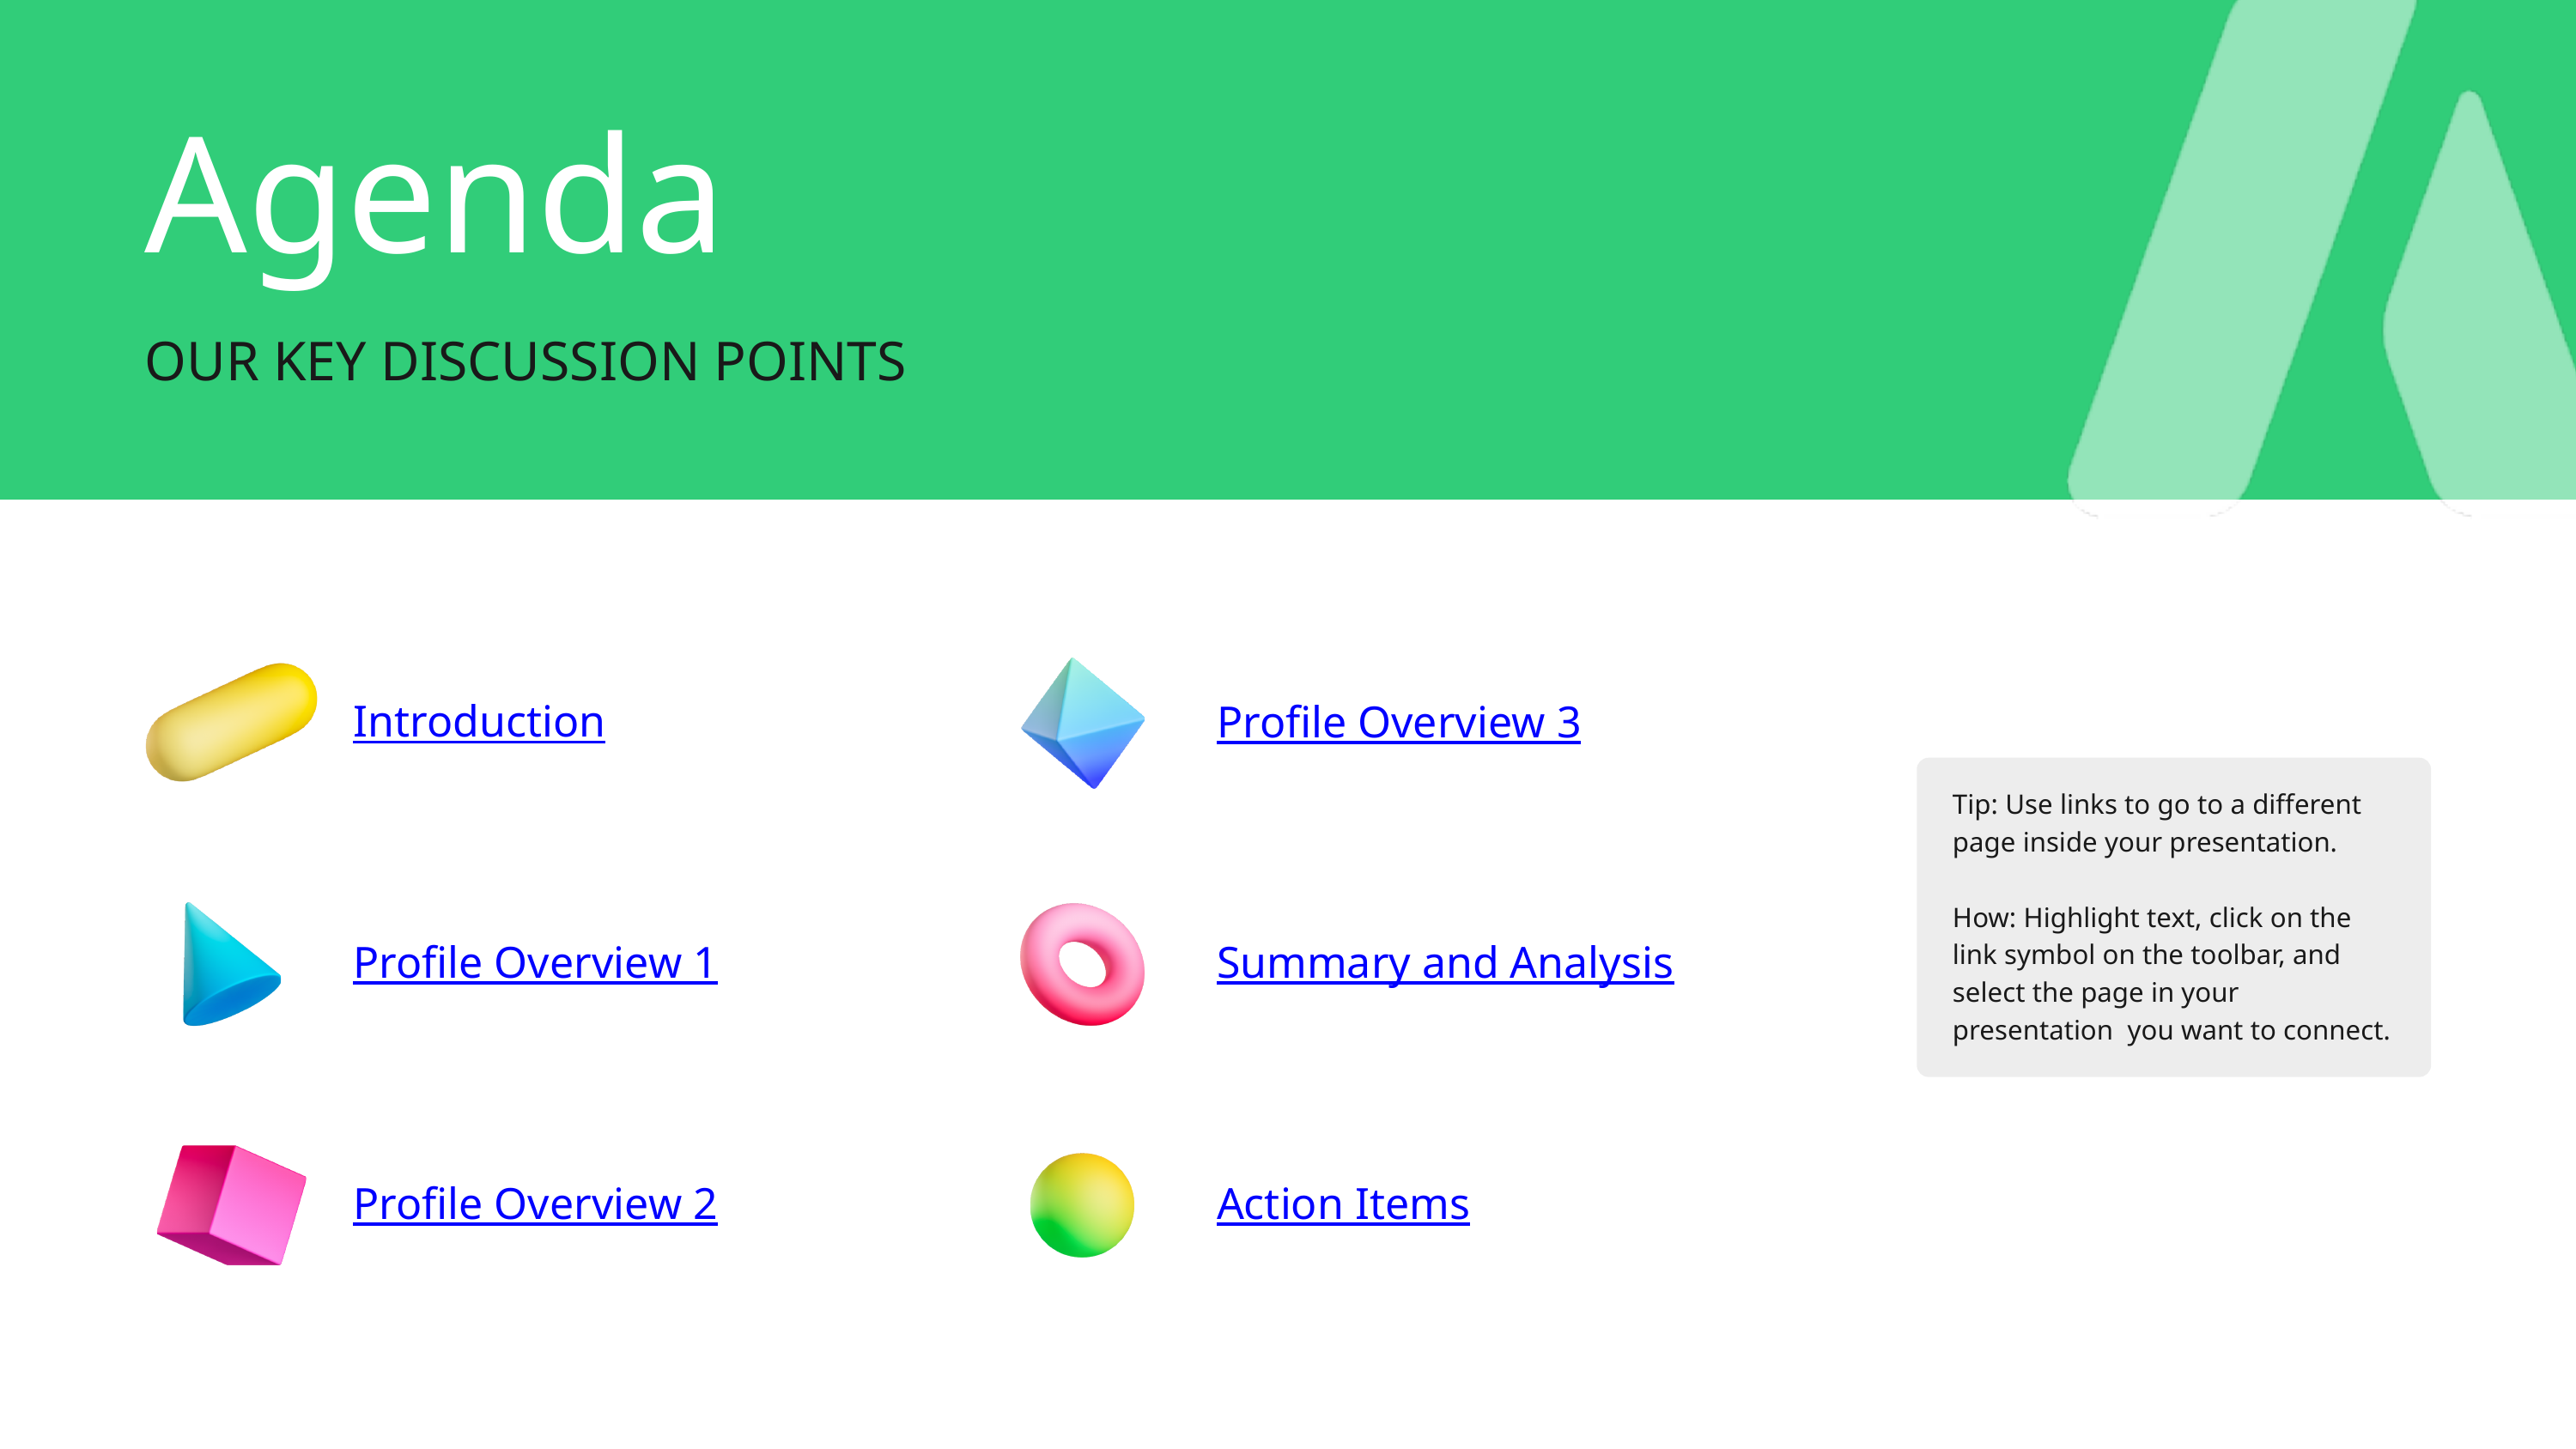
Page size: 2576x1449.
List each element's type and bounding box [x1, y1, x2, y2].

text_box [156, 1145, 870, 1265]
text_box [1019, 901, 1734, 1027]
text_box [2066, 510, 2576, 519]
text_box [0, 0, 2576, 500]
text_box [1917, 757, 2432, 1077]
text_box [144, 106, 1734, 393]
text_box [1020, 658, 1734, 789]
text_box [1030, 1152, 1734, 1258]
text_box [182, 901, 870, 1027]
text_box [144, 663, 870, 784]
